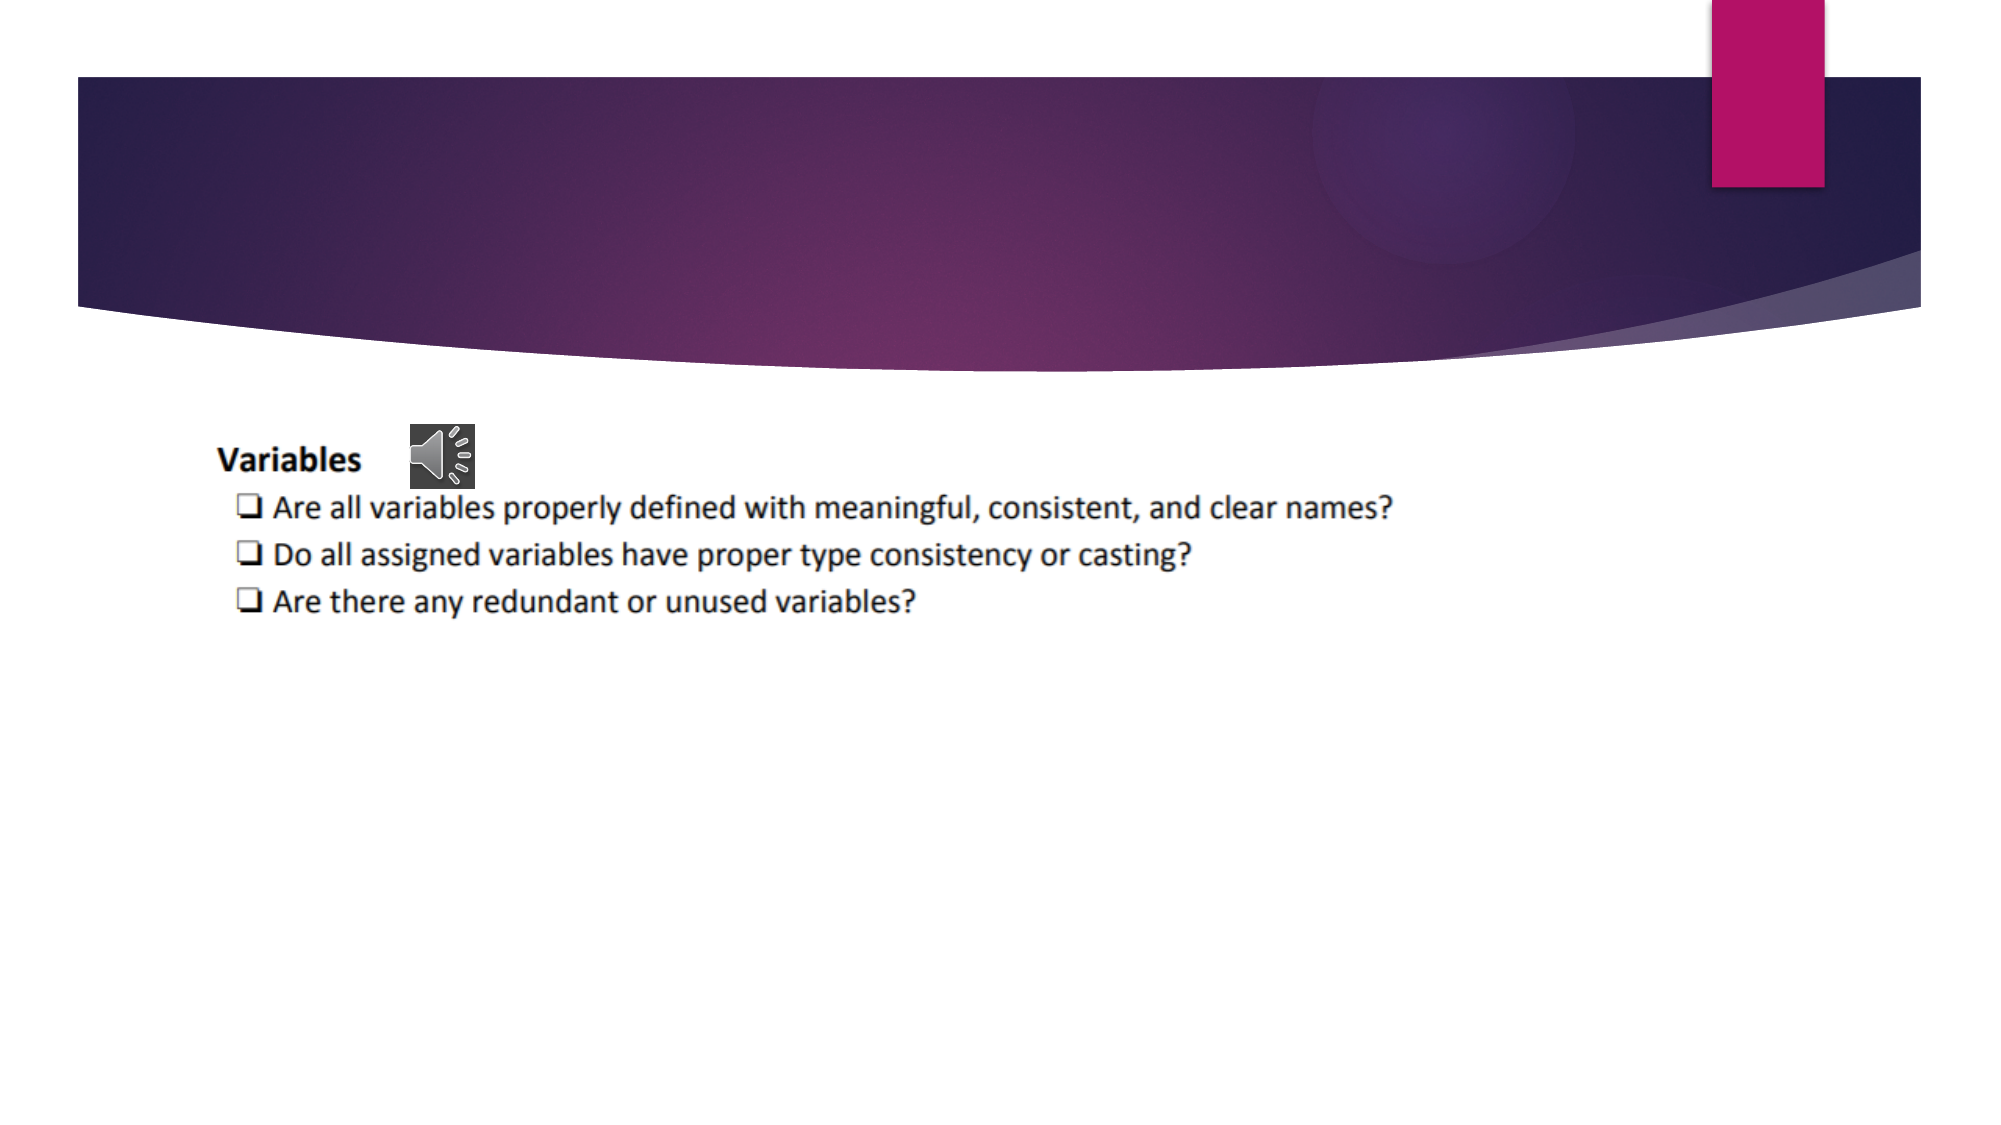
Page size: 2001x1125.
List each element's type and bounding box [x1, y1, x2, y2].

picture [189, 423, 1496, 648]
